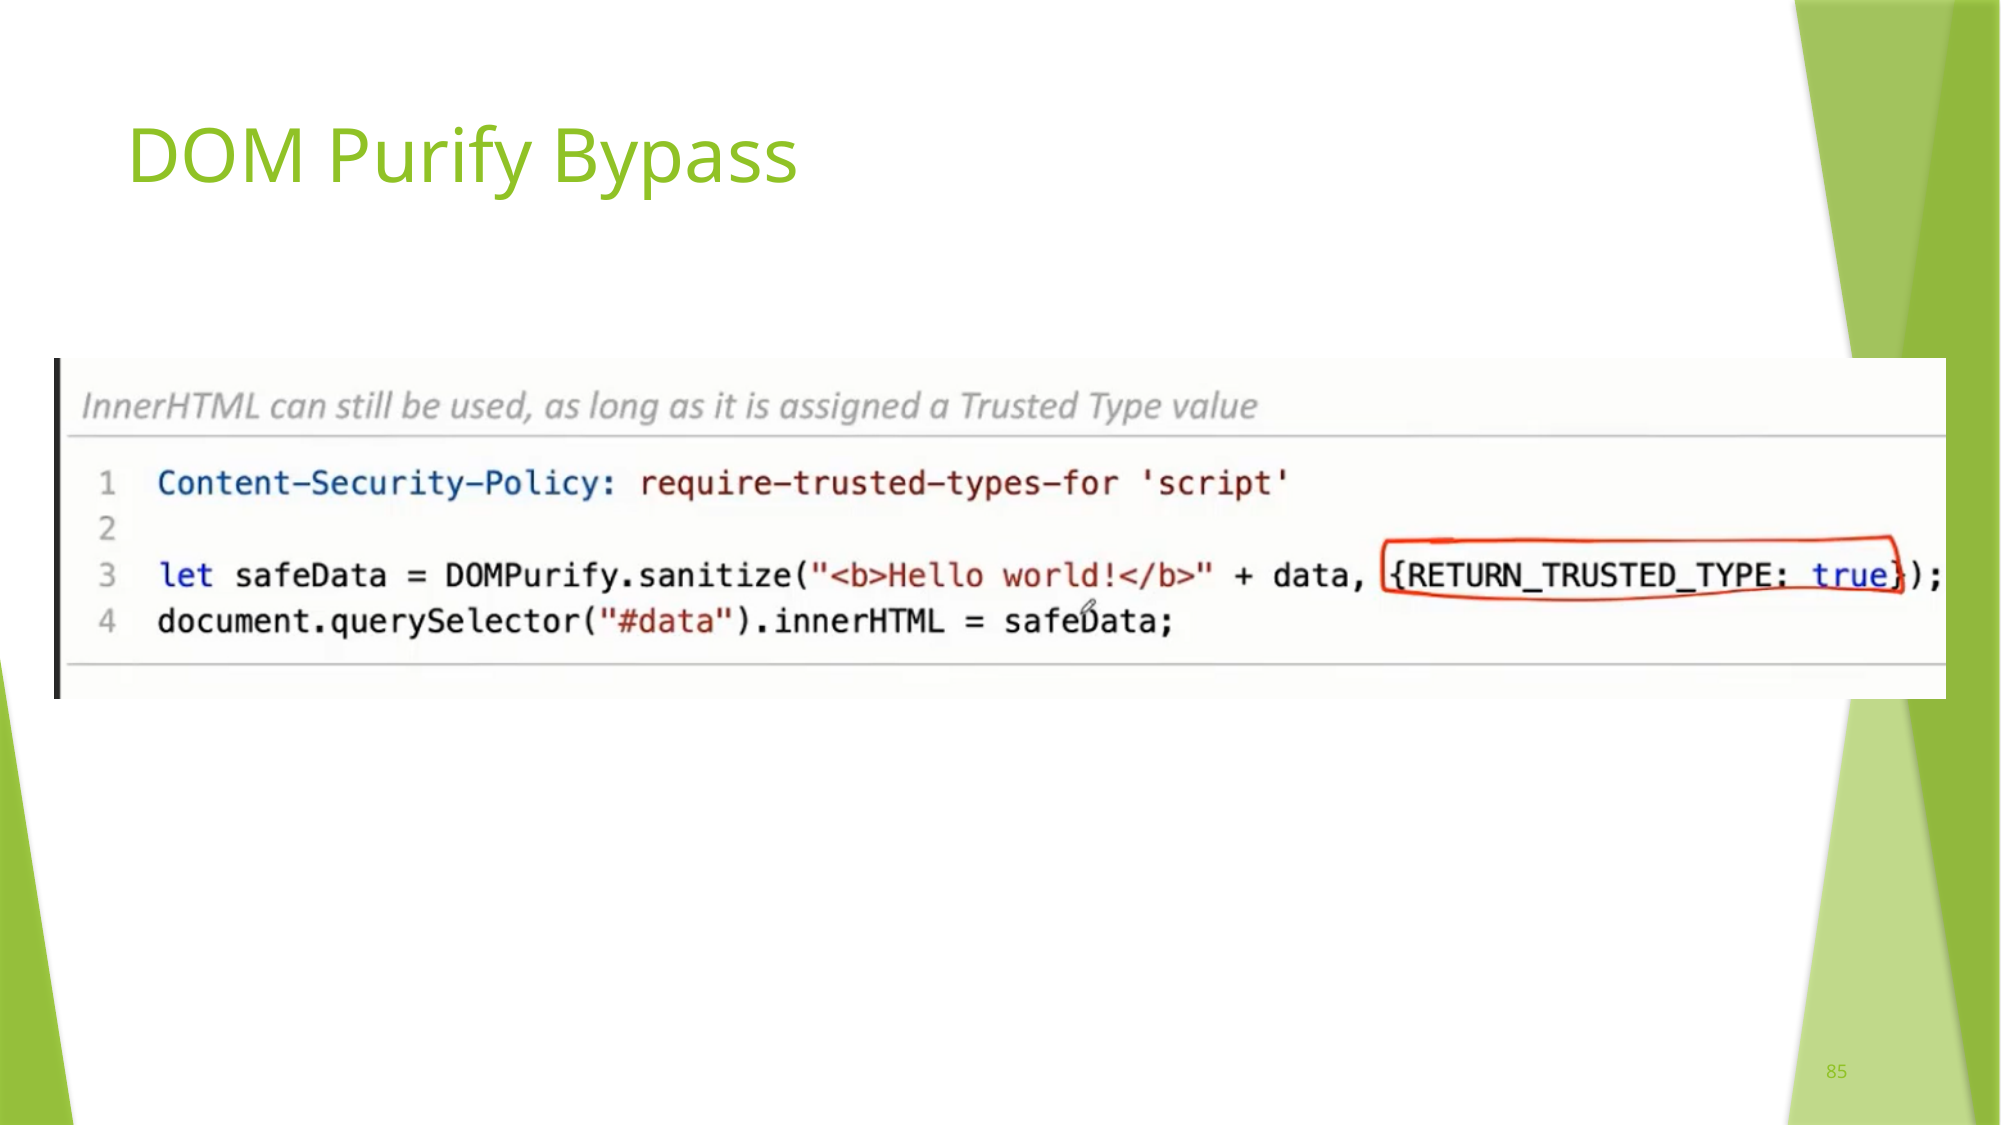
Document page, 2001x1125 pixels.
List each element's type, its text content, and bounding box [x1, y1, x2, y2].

text_box DOM Purify Bypass [111, 99, 1522, 317]
picture [54, 358, 1946, 700]
slide_number 85 [1412, 1042, 1863, 1103]
